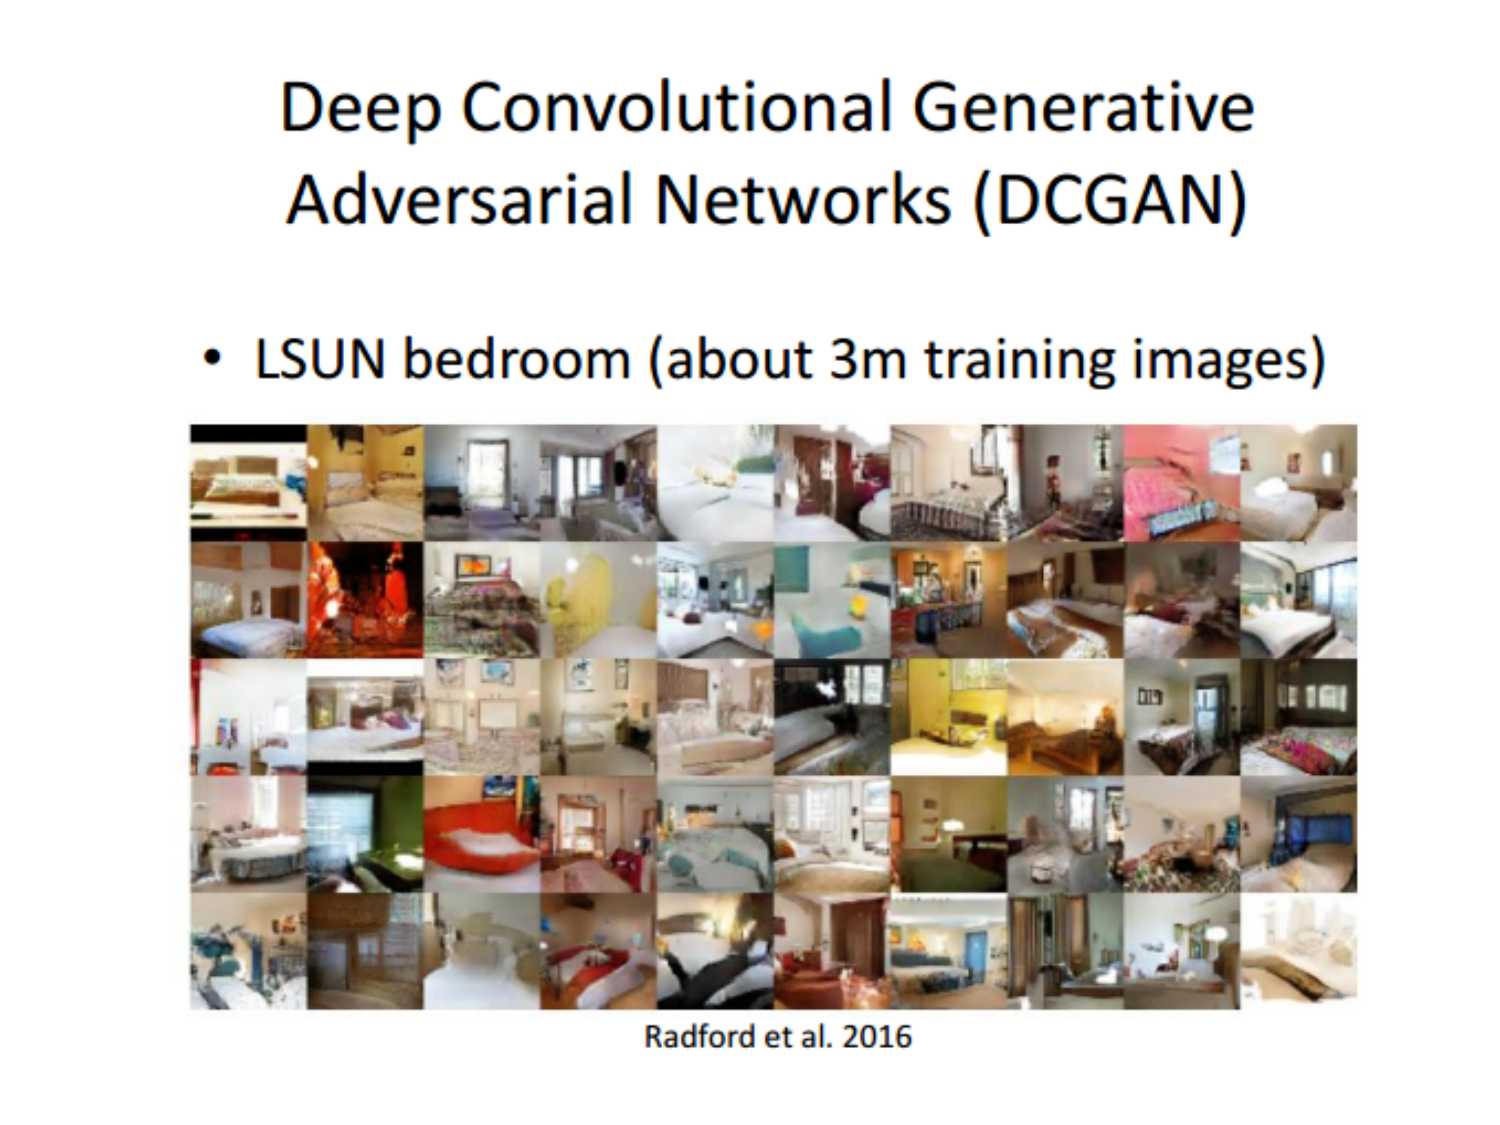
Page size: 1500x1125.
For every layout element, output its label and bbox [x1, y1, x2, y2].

picture [100, 54, 1444, 1059]
